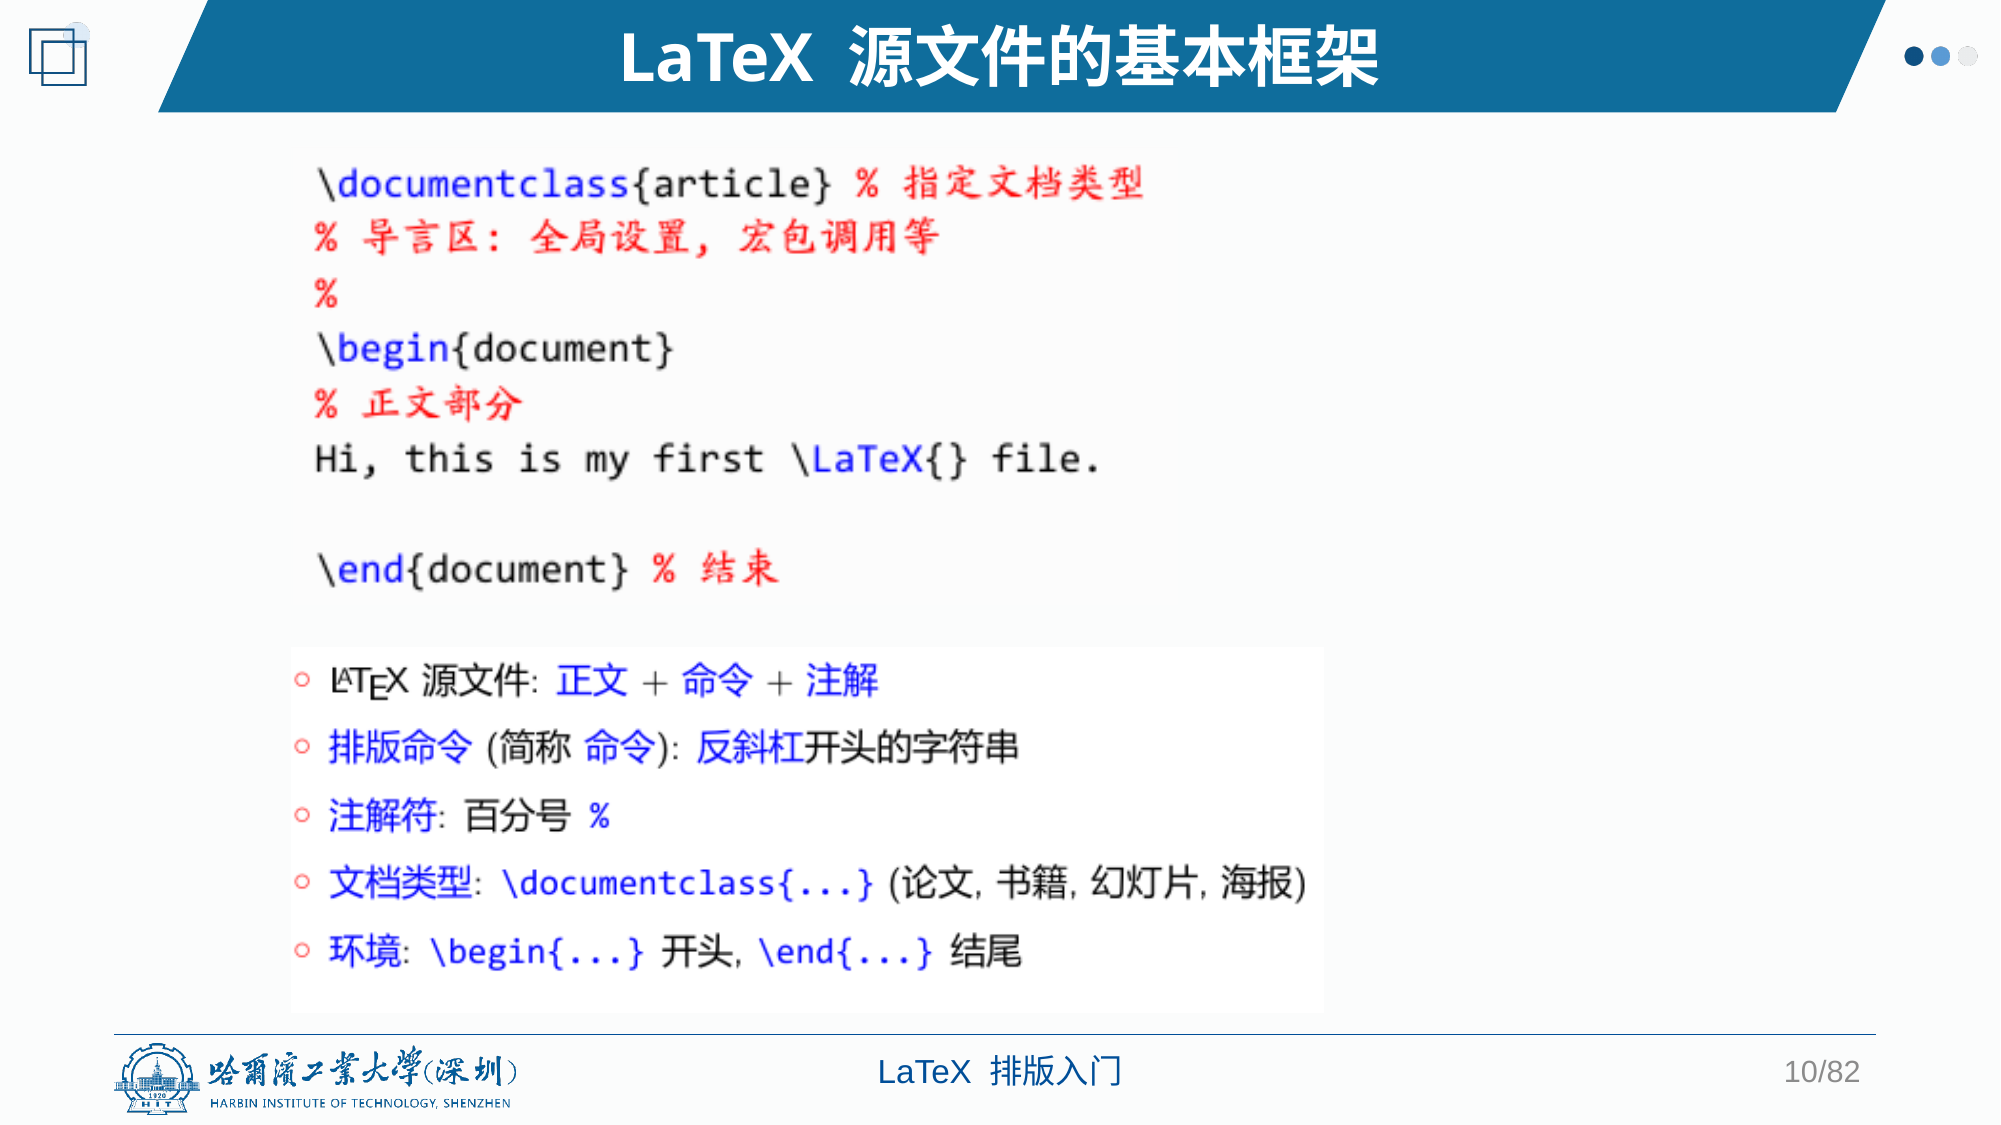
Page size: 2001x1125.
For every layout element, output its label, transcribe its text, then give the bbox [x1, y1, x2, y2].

picture [291, 646, 1324, 1013]
slide_number 10/82 [1432, 1044, 1876, 1097]
picture [1881, 15, 2000, 97]
picture [291, 146, 1178, 605]
text_box LaTeX 源文件的基本框架 [291, 7, 1709, 103]
picture [0, 0, 119, 110]
picture [114, 1043, 516, 1115]
